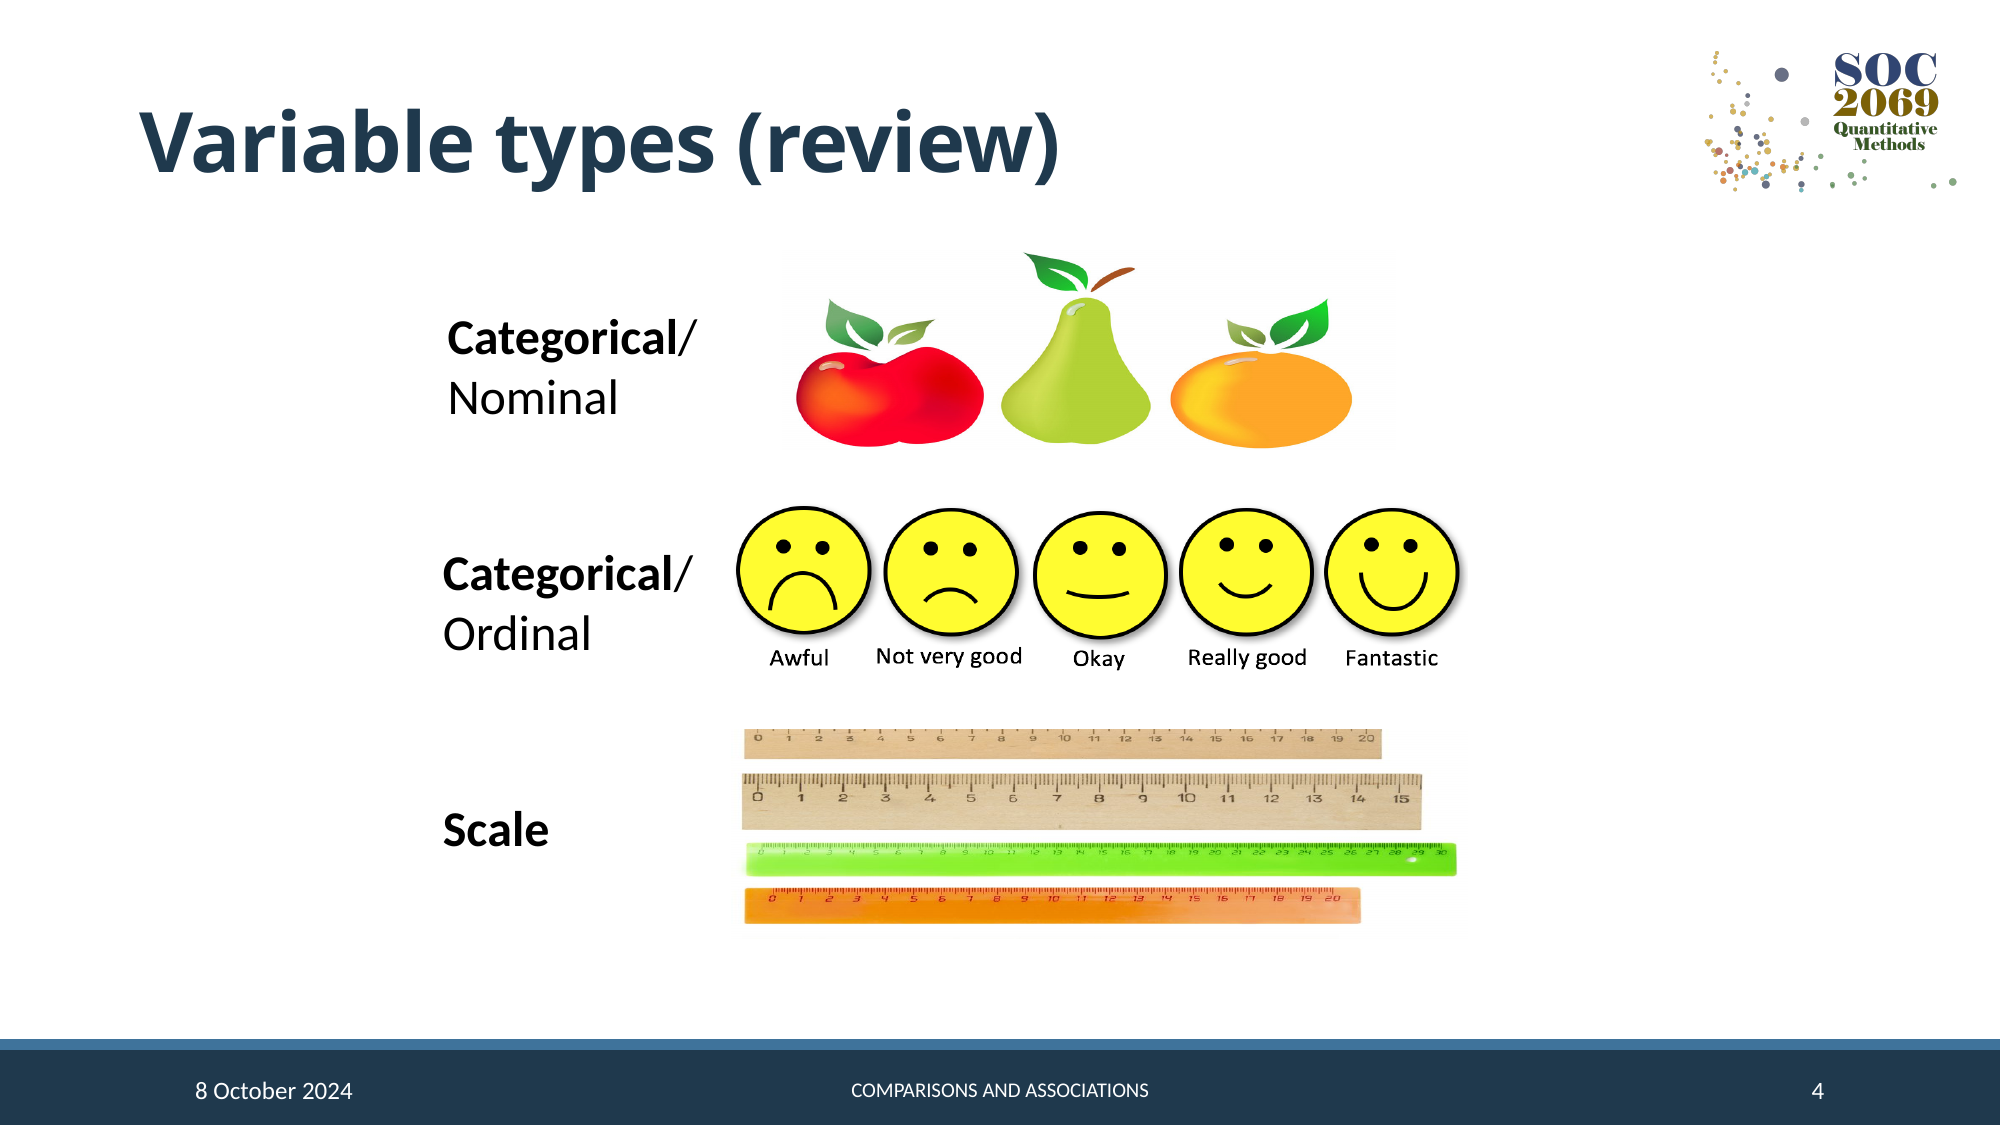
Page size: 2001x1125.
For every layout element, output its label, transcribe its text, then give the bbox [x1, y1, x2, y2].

picture [1695, 46, 1965, 197]
picture [781, 248, 1397, 451]
text_box Scale [428, 789, 728, 864]
picture [731, 728, 1469, 939]
picture [731, 485, 1469, 677]
footer Comparisons and Associations [604, 1059, 1396, 1120]
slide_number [180, 1059, 586, 1120]
text_box Categorical/ Nominal [432, 297, 755, 432]
slide_number 4 [1624, 1059, 1840, 1120]
title Variable types (review) [124, 47, 1696, 197]
text_box Categorical/ Ordinal [428, 533, 728, 669]
